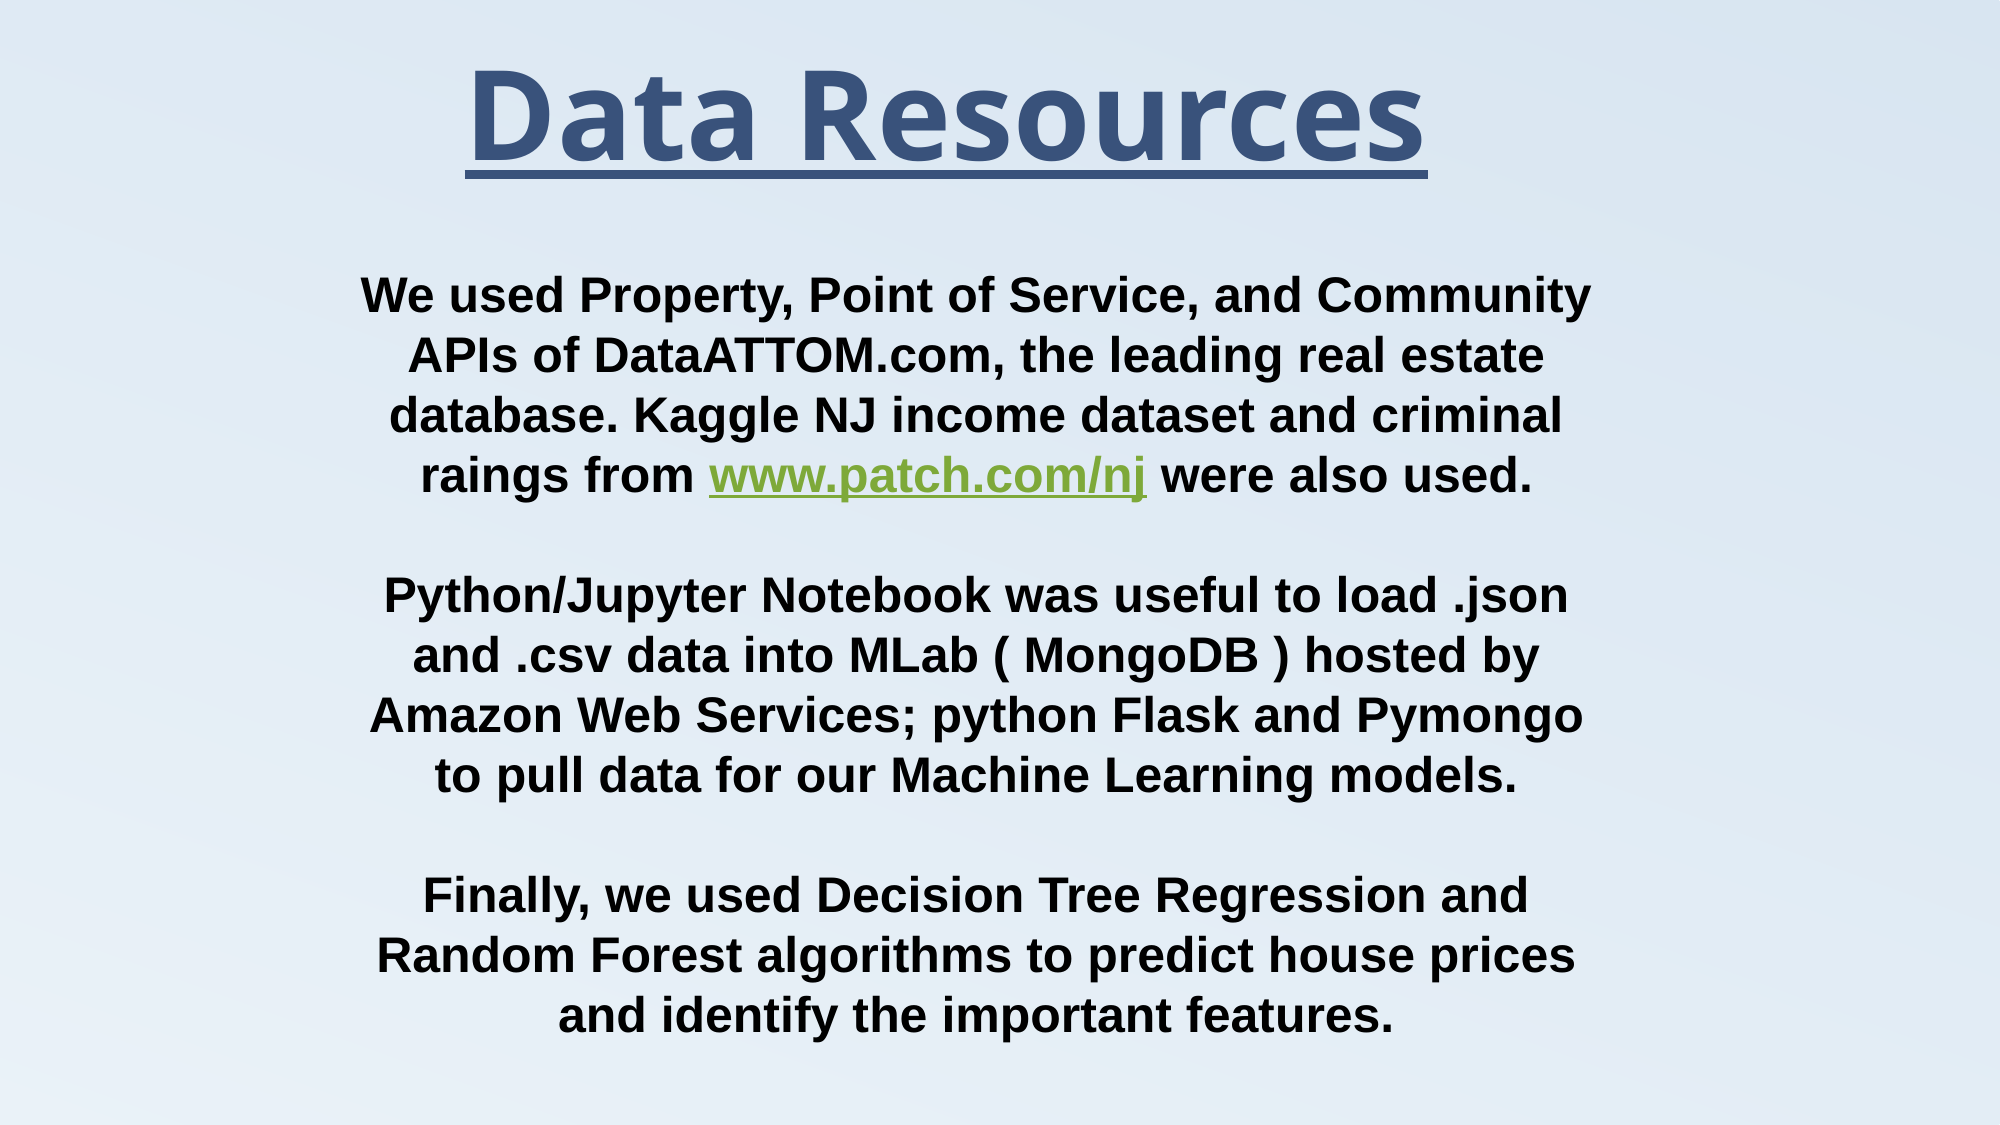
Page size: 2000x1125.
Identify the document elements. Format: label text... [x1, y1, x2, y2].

title Data Resources [46, 17, 1847, 193]
text_box We used Property, Point of Service, and Community APIs of DataATTOM.com, the leading real estate database. Kaggle NJ income dataset and criminal raings from www.patch.com/nj were also used. Python/Jupyter Notebook was useful to load .json and .csv data into MLab ( MongoDB ) hosted by Amazon Web Services; python Flask and Pymongo to pull data for our Machine Learning models. Finally, we used Decision Tree Regression and Random Forest algorithms to predict house prices and identify the important features. [341, 246, 1612, 1001]
